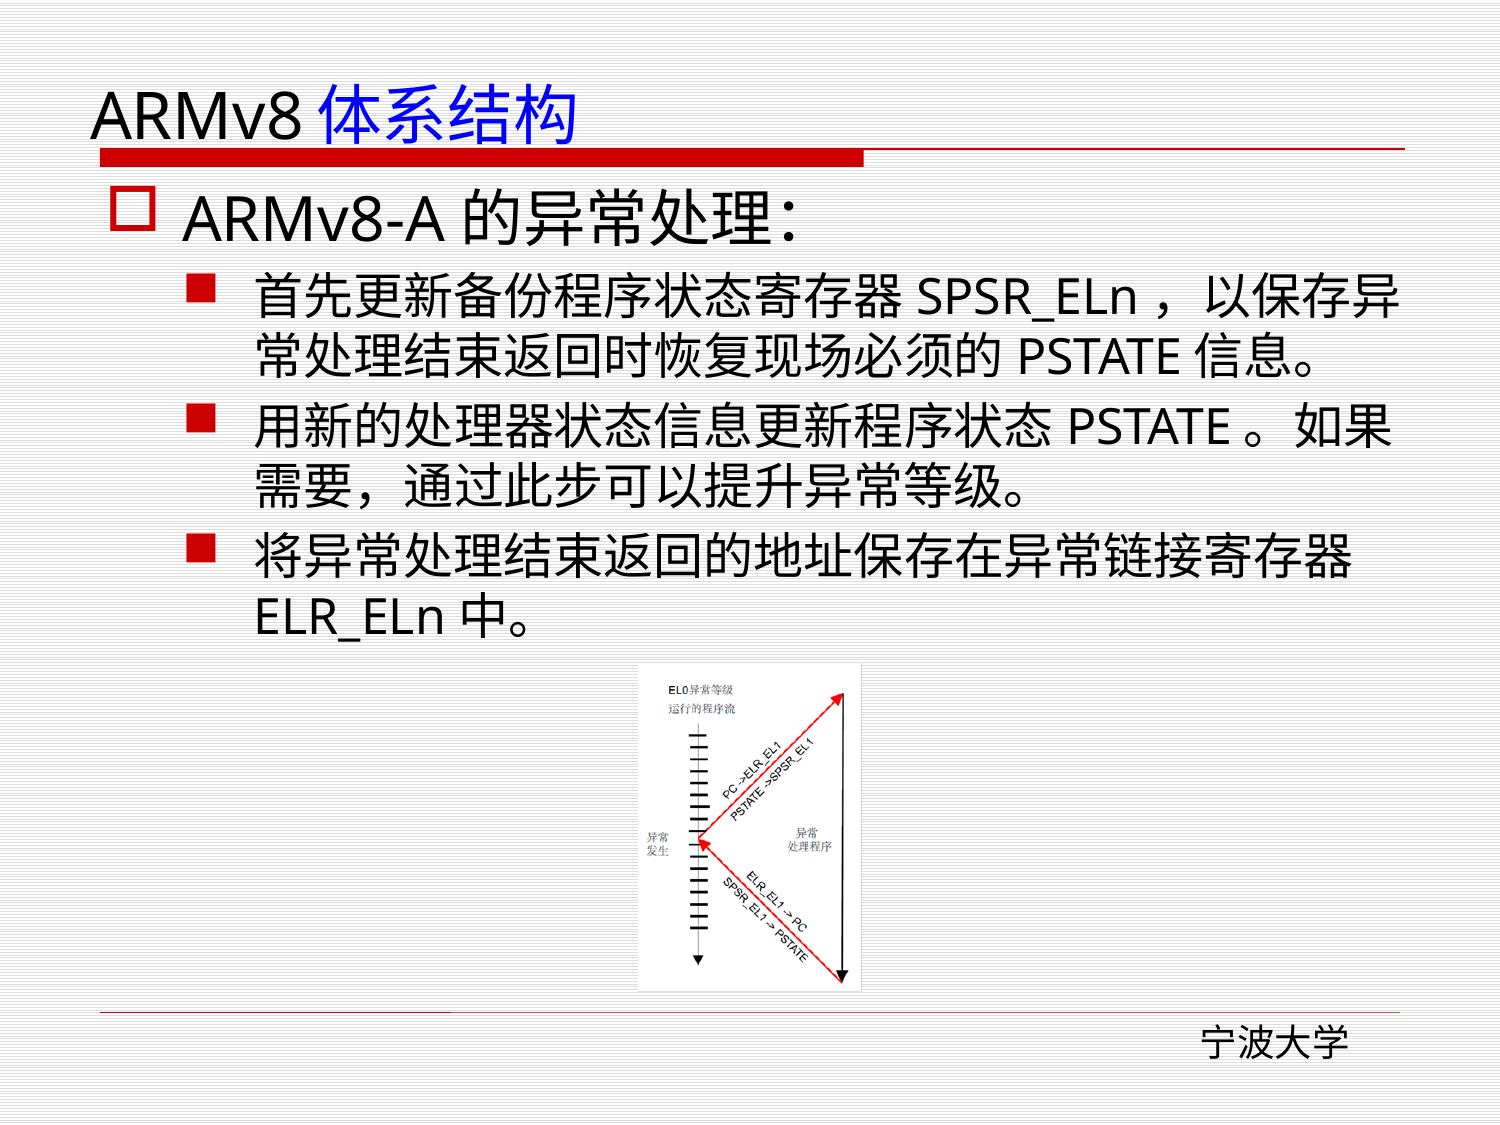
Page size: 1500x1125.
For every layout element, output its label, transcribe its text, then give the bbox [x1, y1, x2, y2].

picture [637, 662, 862, 992]
list ARMv8-A的异常处理： 首先更新备份程序状态寄存器SPSR_ELn，以保存异常处理结束返回时恢复现场必须的PSTATE信息。 用新的处理器状态信息更新程序状态PSTATE。如果需要，通过此步可以提升异常等级。 将异常处理结束返回的地址保存在异常链接寄存器ELR_ELn中。 [90, 171, 1436, 973]
title ARMv8体系结构 [90, 73, 1410, 154]
